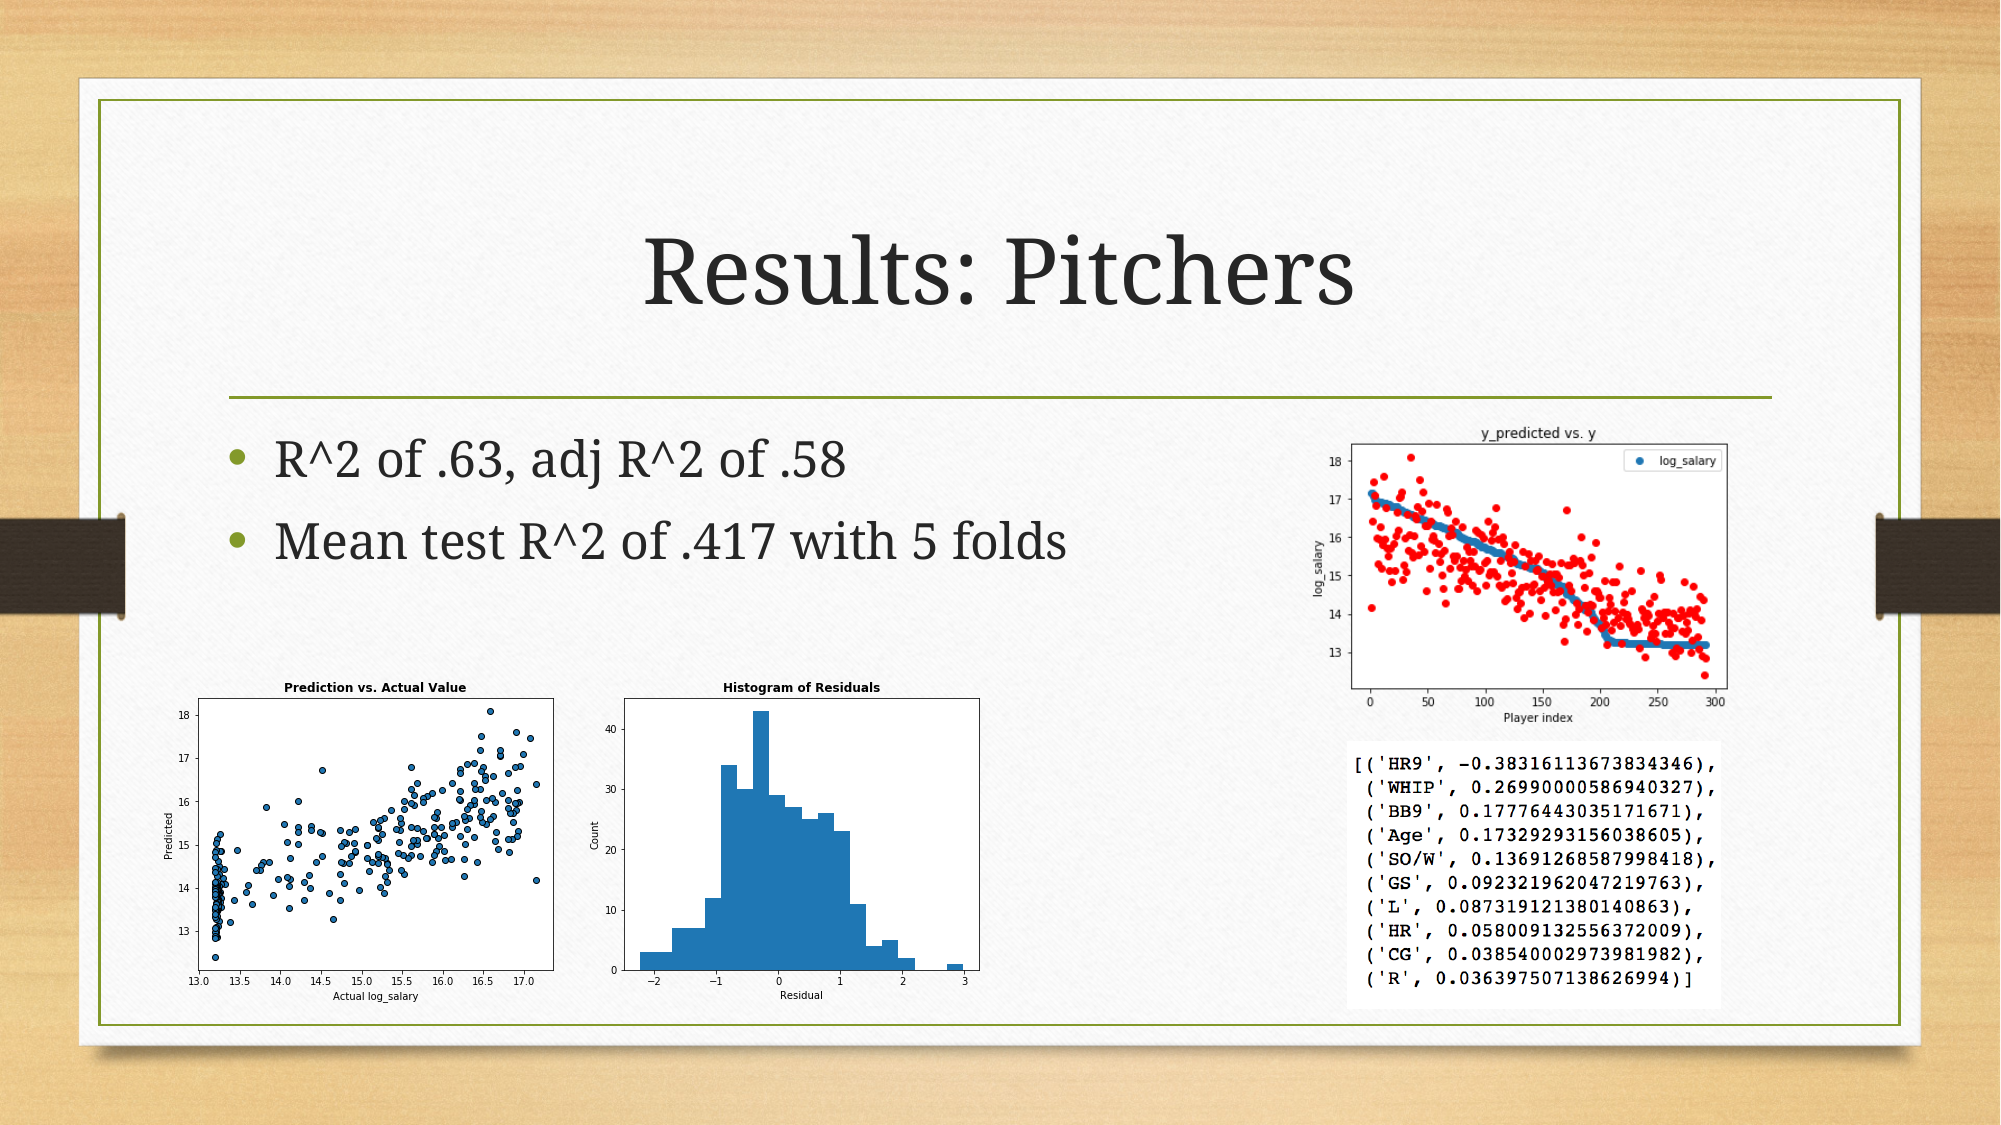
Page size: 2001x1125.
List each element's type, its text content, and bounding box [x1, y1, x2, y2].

list R^2 of .63, adj R^2 of .58 Mean test R^2 of .417 with 5 folds [212, 419, 1788, 964]
title Results: Pitchers [212, 161, 1788, 375]
picture [0, 0, 2001, 1125]
